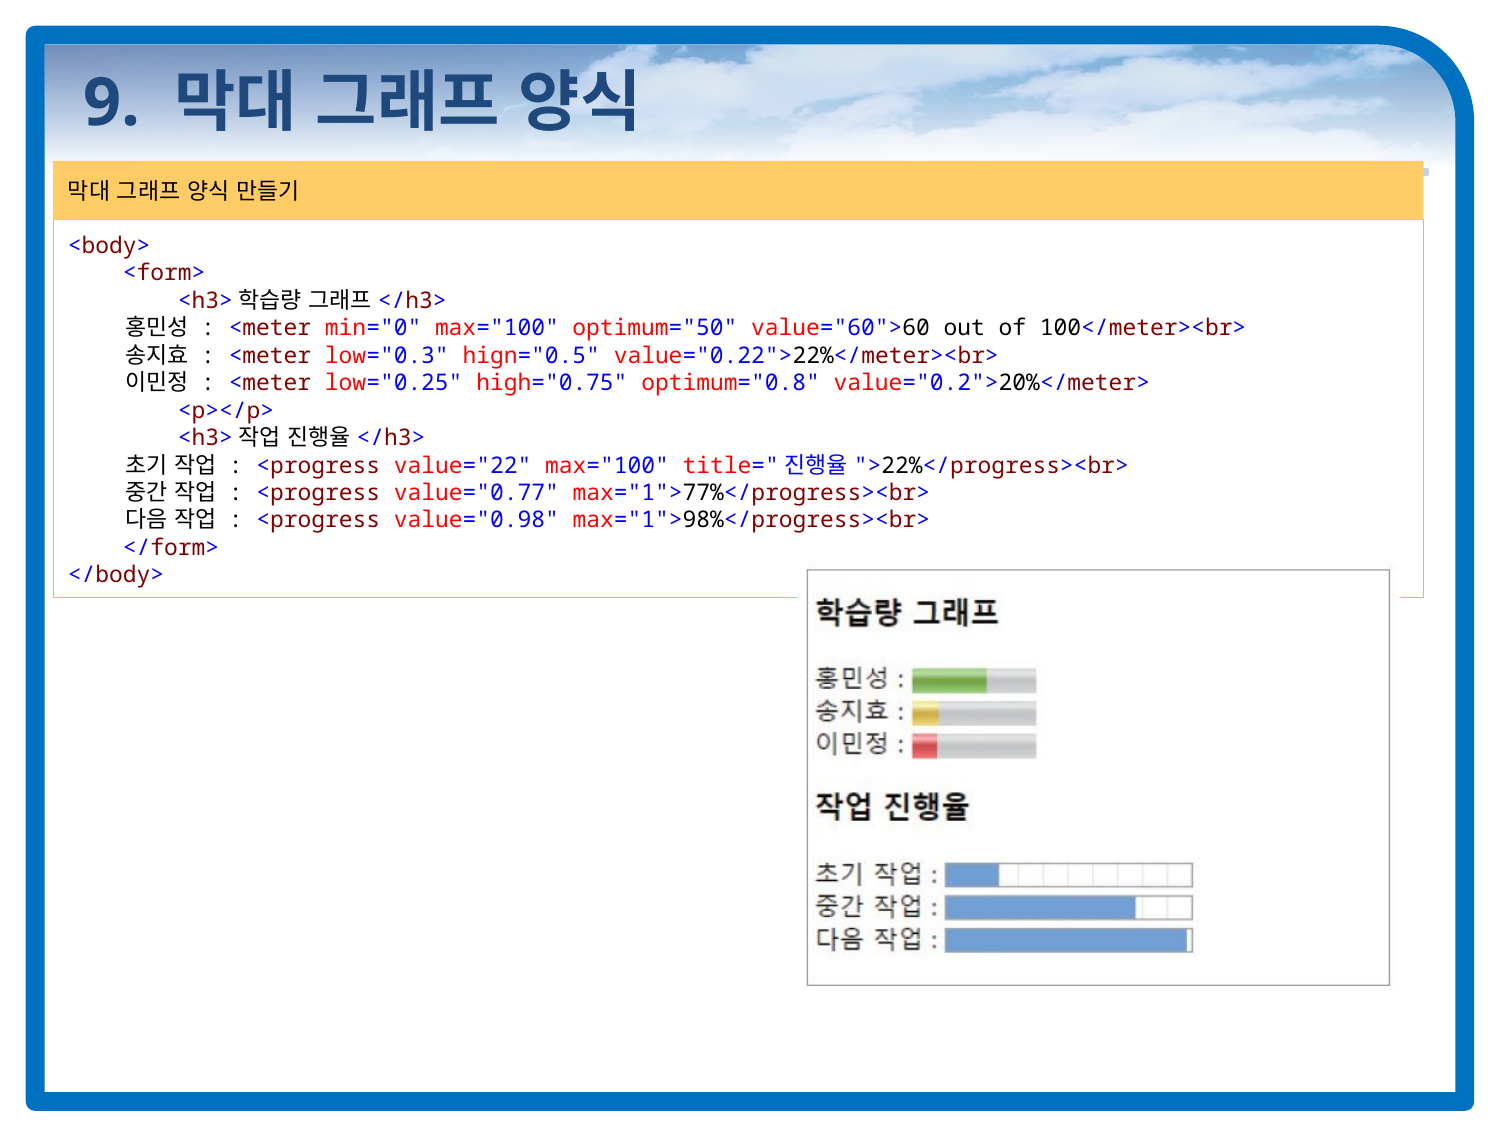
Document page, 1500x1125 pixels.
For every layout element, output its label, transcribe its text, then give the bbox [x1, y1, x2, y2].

title 9. 막대 그래프 양식 [68, 35, 1419, 159]
text_box 막대 그래프 양식 만들기 [51, 159, 1425, 222]
picture [796, 562, 1401, 991]
text_box <body> <form> <h3>학습량 그래프</h3> 홍민성 : <meter min="0" max="100" optimum="50" value="60">60 out of 100</meter><br> 송지효 : <meter low="0.3" hign="0.5" value="0.22">22%</meter><br> 이민정 : <meter low="0.25" high="0.75" optimum="0.8" value="0.2">20%</meter> <p></p> <h3>작업 진행율</h3> 초기 작업 : <progress value="22" max="100" title="진행율">22%</progress><br> 중간 작업 : <progress value="0.77" max="1">77%</progress><br> 다음 작업 : <progress value="0.98" max="1">98%</progress><br> </form> </body> [51, 221, 1425, 600]
